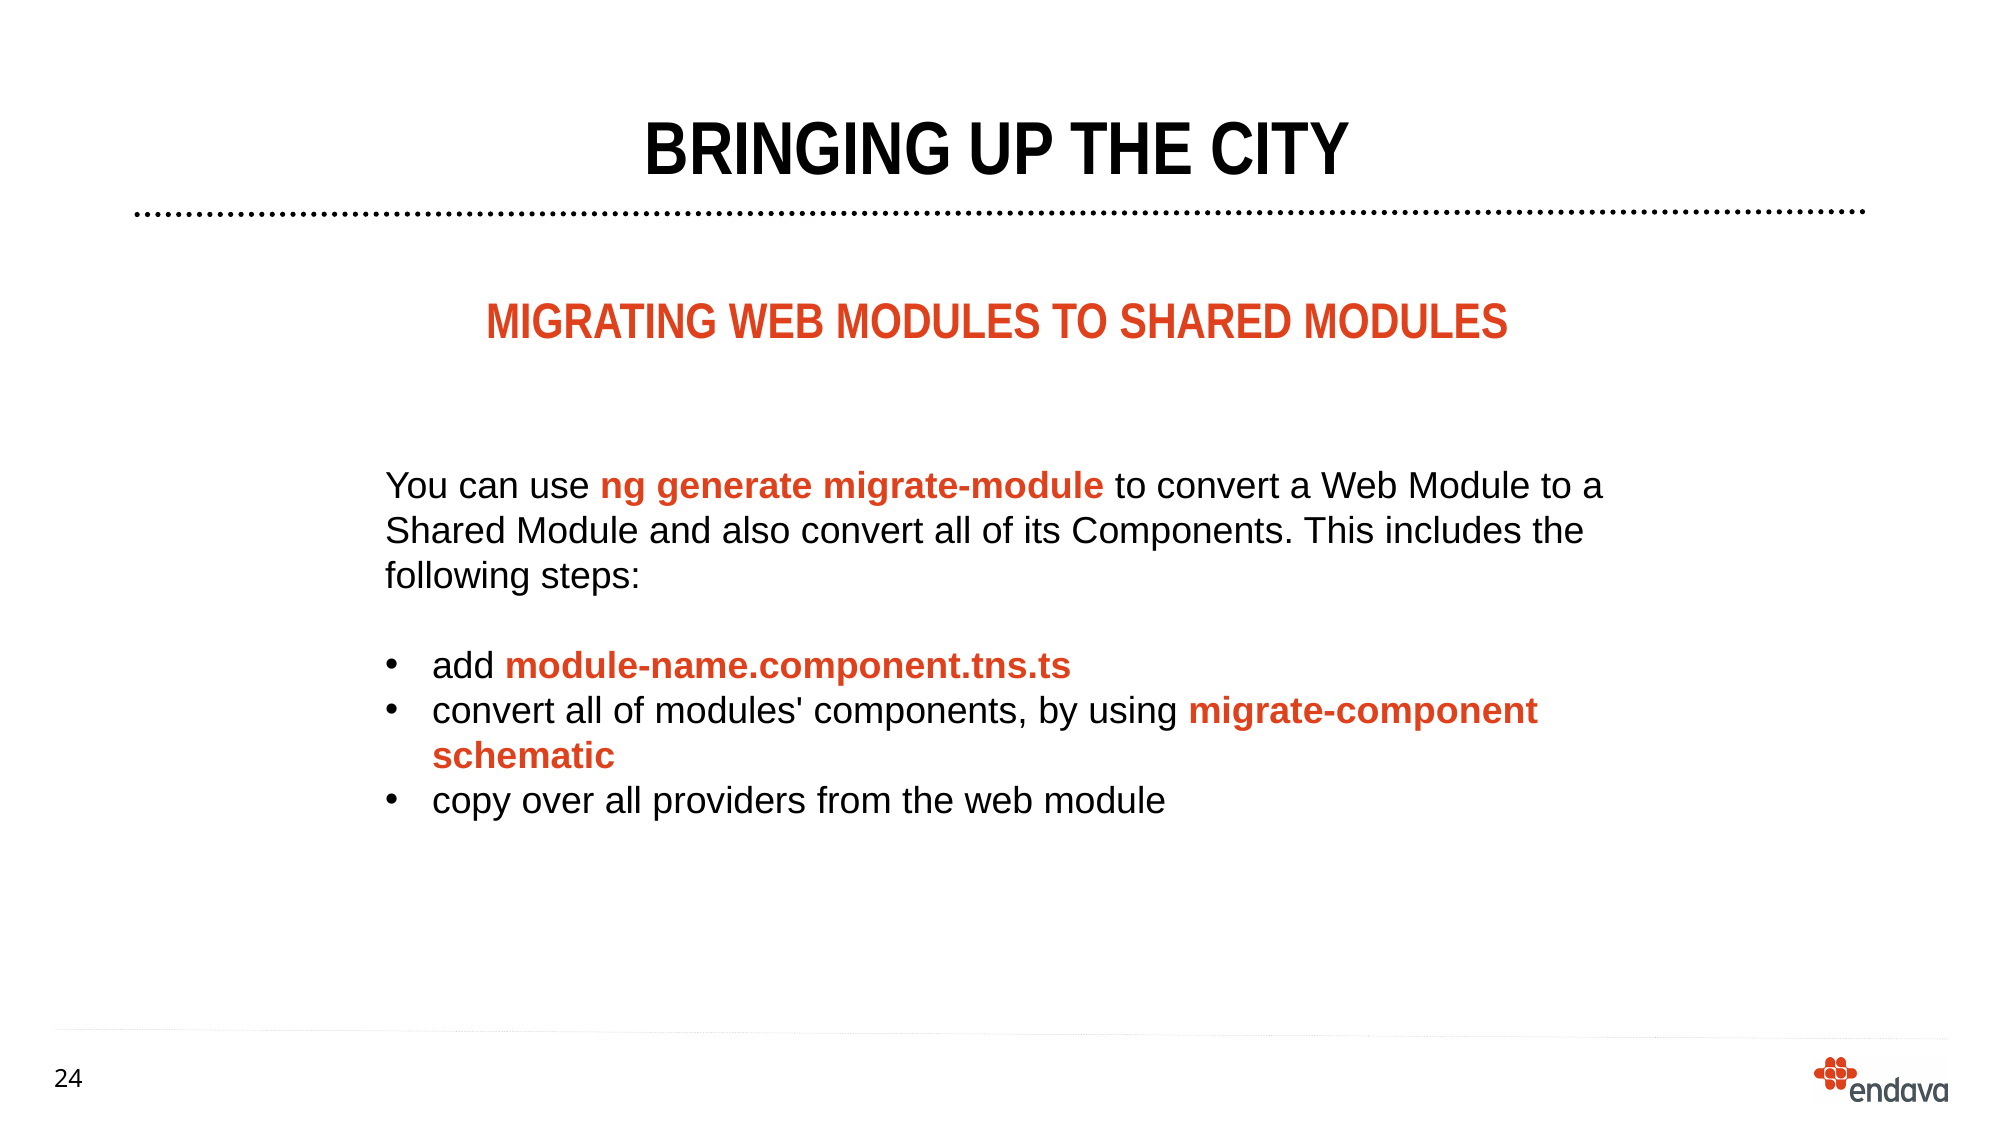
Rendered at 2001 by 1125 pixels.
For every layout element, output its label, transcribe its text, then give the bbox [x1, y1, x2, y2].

list Migrating Web Modules to Shared Modules [136, 292, 1874, 356]
title BRINGING UP THE CITY [198, 26, 1812, 195]
text_box You can use ng generate migrate-module to convert a Web Module to a Shared Module and also convert all of its Components. This includes the following steps: add module-name.component.tns.ts convert all of modules' components, by using migrate-component schematic copy over all providers from the web module [370, 453, 1689, 919]
picture [1814, 1057, 1948, 1102]
